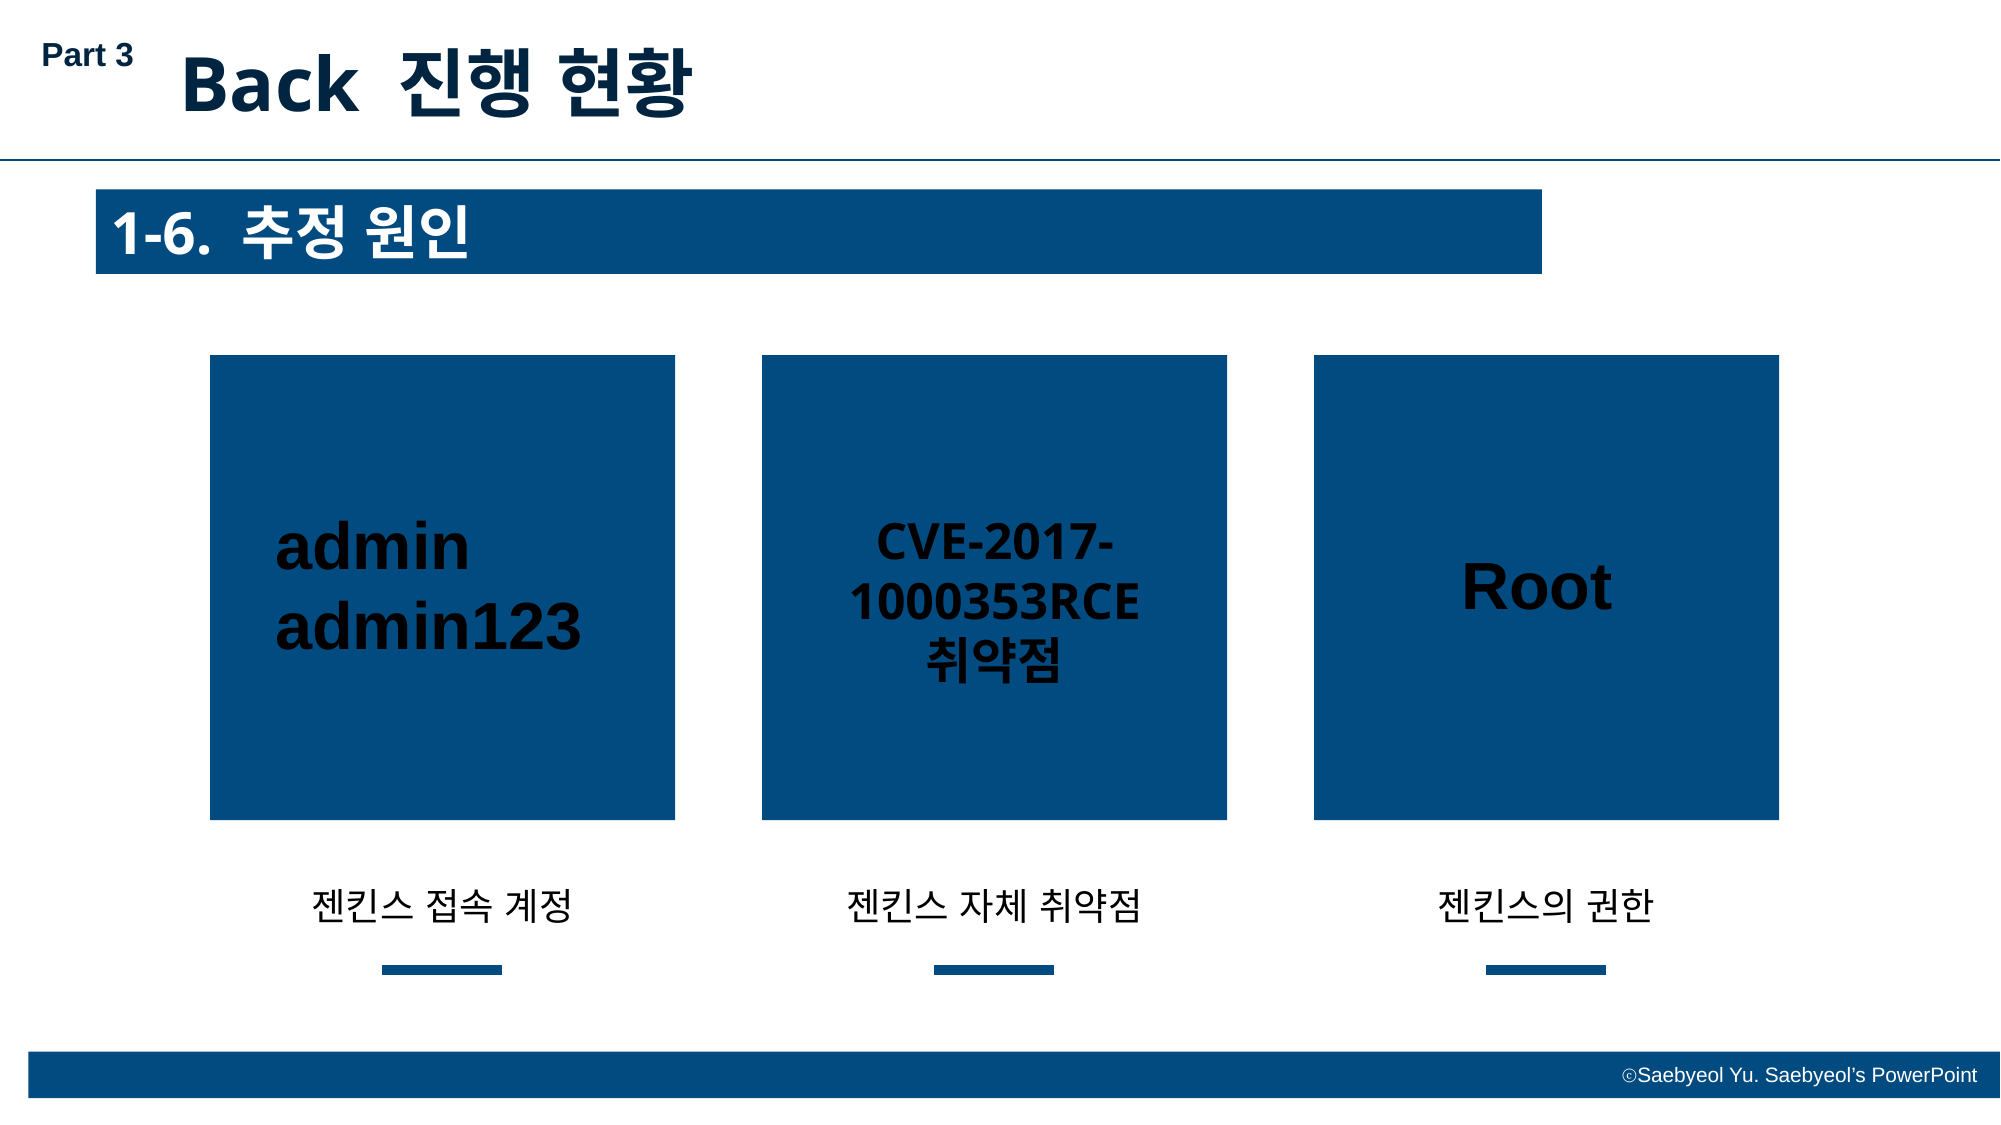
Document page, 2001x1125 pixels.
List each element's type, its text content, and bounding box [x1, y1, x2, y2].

text_box [209, 354, 676, 821]
text_box 젠킨스 접속 계정 [270, 875, 615, 935]
text_box Back 진행 현황 [164, 28, 783, 134]
text_box admin admin123 [260, 495, 624, 671]
text_box Root [1446, 536, 1647, 631]
text_box 젠킨스의 권한 [1375, 875, 1719, 935]
text_box CVE-2017-1000353RCE 취약점 [762, 501, 1228, 697]
text_box Part 3 [26, 26, 165, 81]
text_box [761, 354, 1228, 821]
text_box 젠킨스 자체 취약점 [822, 875, 1167, 935]
text_box 1-6. 추정 원인 [95, 189, 1542, 274]
text_box [1313, 354, 1780, 821]
